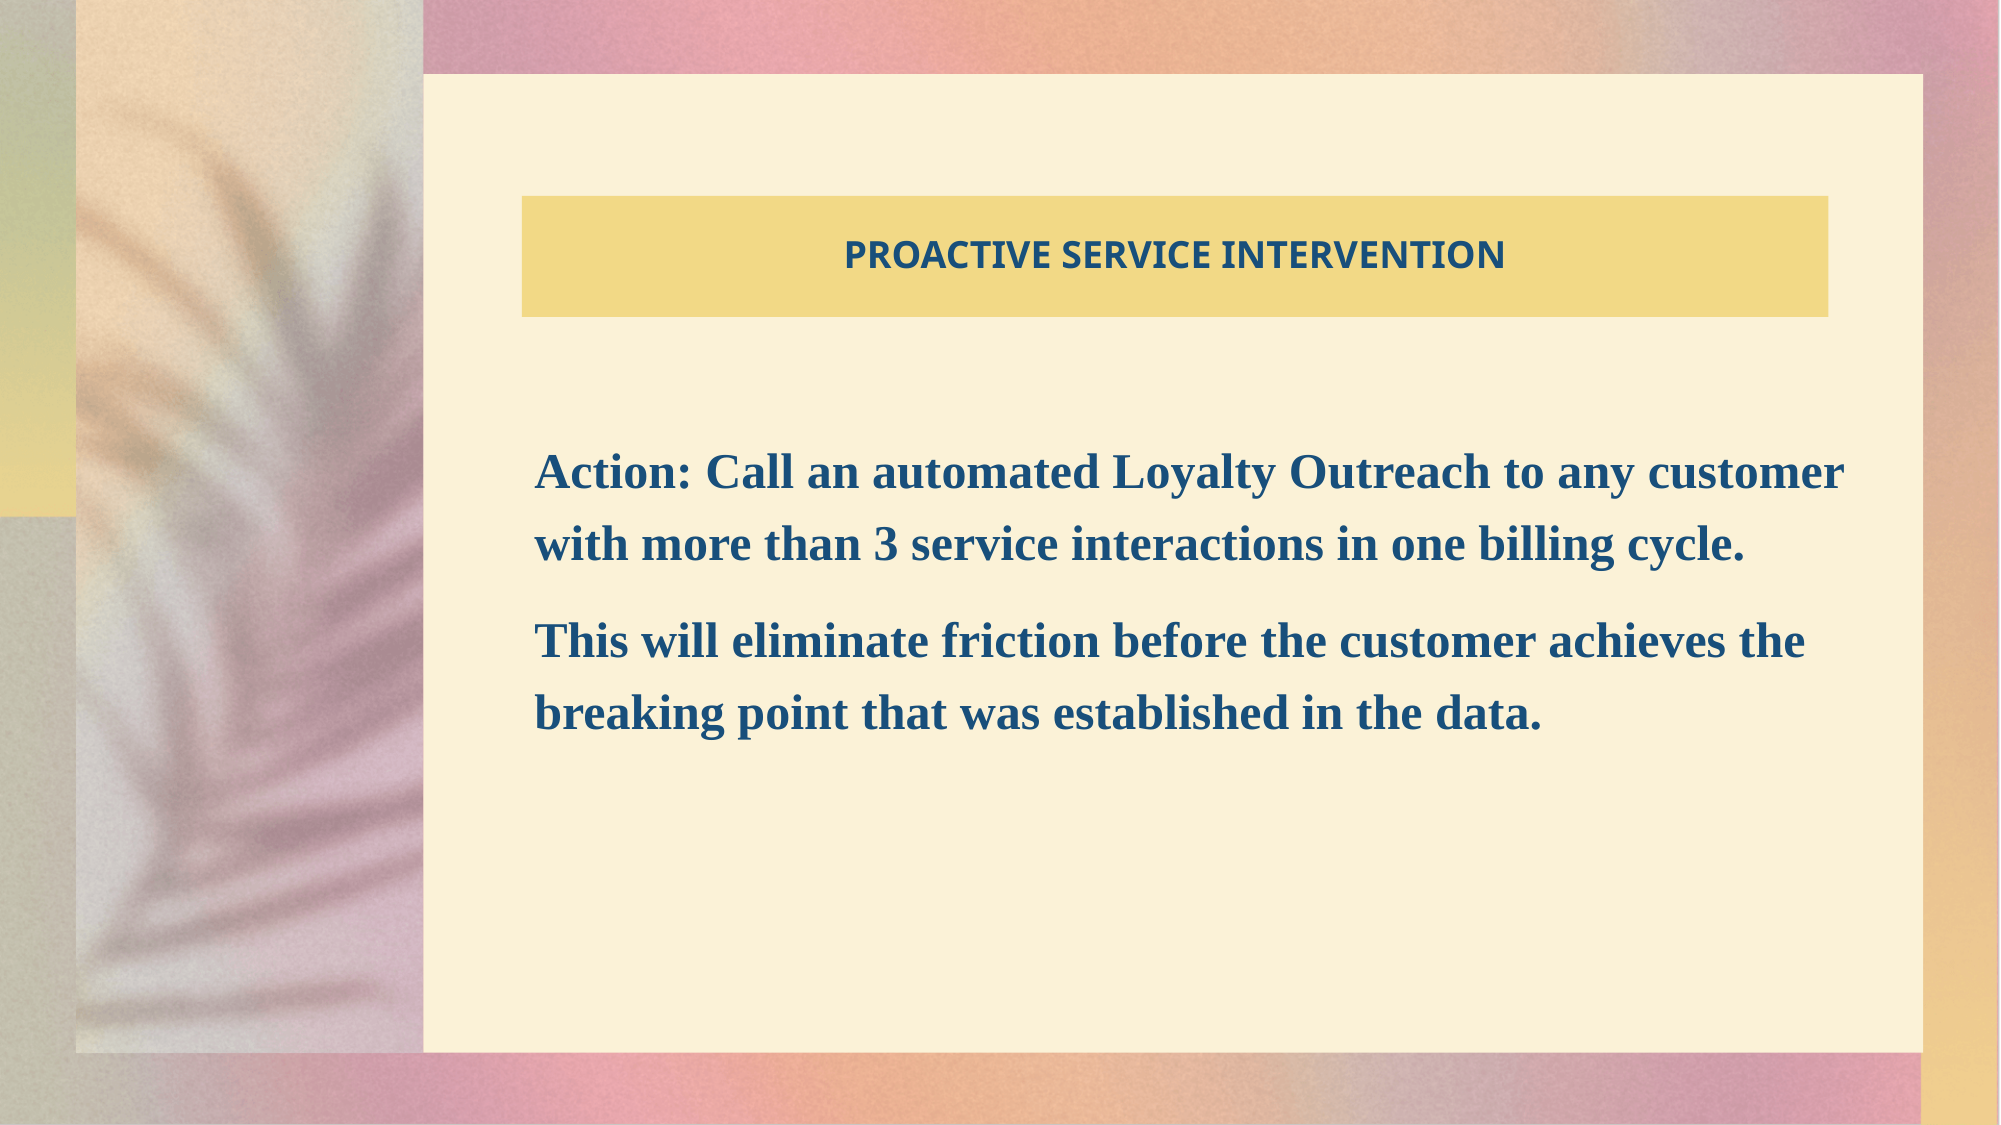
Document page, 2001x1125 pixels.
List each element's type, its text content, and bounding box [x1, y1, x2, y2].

list Action: Call an automated Loyalty Outreach to any customer with more than 3 service interactions in one billing cycle. This will eliminate friction before the customer achieves the breaking point that was established in the data. [519, 419, 1871, 996]
title PROACTIVE SERVICE INTERVENTION [521, 195, 1829, 317]
picture [0, 0, 2000, 1125]
